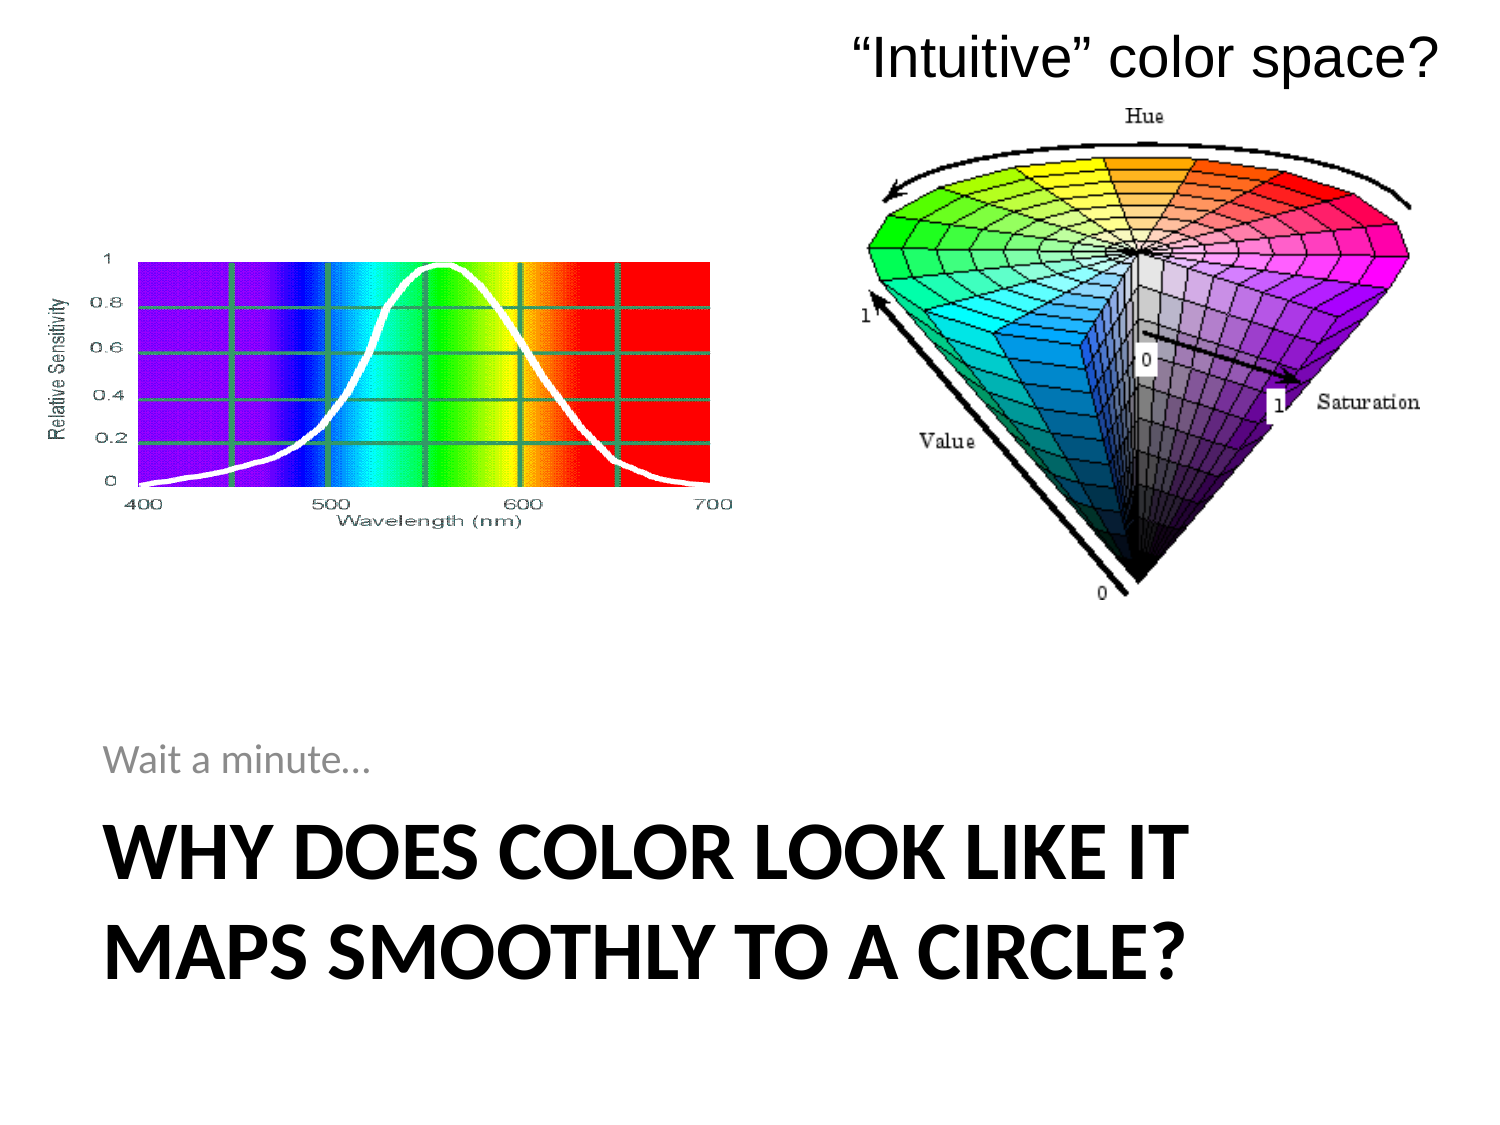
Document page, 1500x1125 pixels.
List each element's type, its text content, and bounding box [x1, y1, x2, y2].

picture [862, 108, 1420, 600]
text_box “Intuitive” color space? [837, 11, 1456, 96]
title Why Does color look like it Maps smoothly to a circle? [87, 788, 1443, 1013]
list Wait a minute… [87, 542, 1363, 790]
picture [47, 253, 732, 529]
